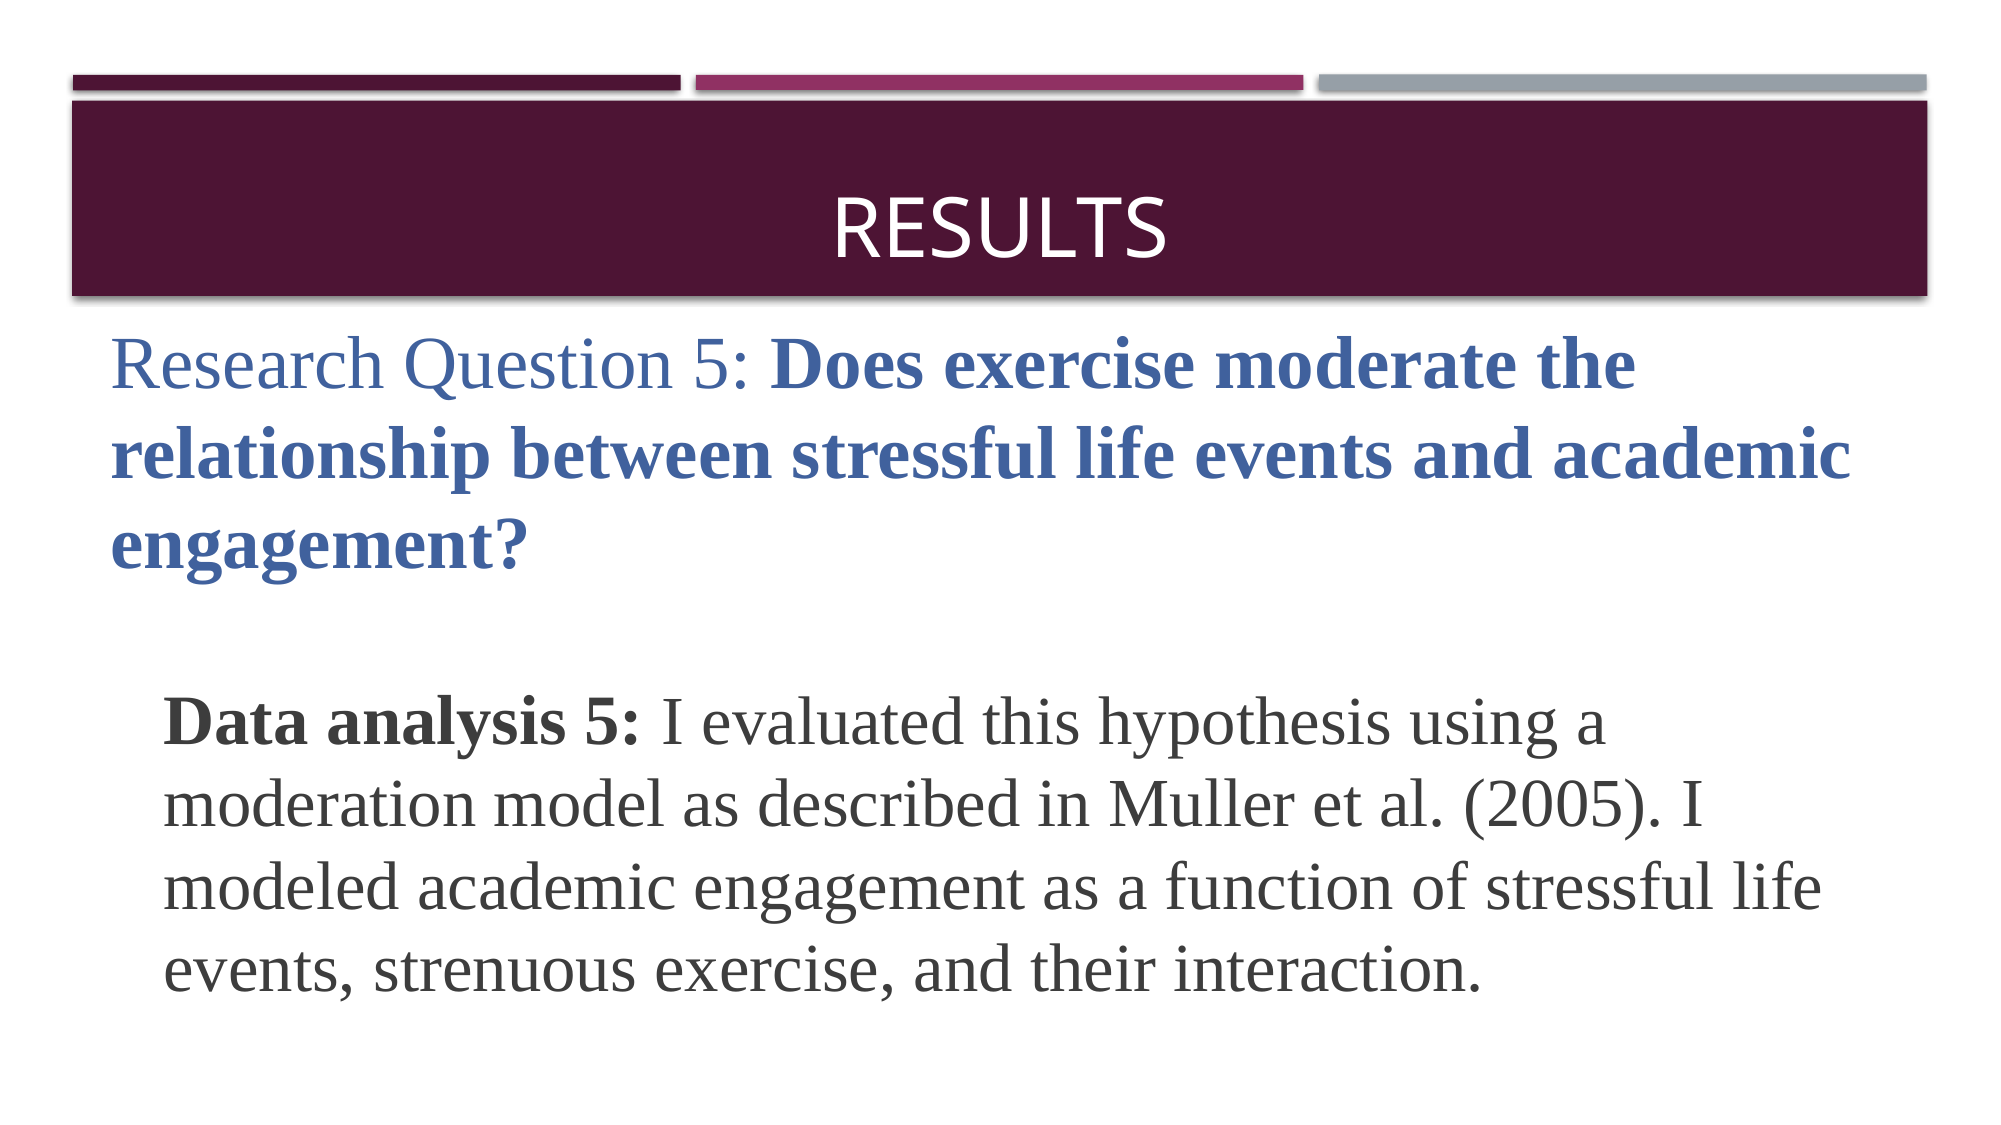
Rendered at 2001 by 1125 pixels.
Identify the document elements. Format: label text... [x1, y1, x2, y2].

list Research Question 5: Does exercise moderate the relationship between stressful life events and academic engagement? Data analysis 5: I evaluated this hypothesis using a moderation model as described in Muller et al. (2005). I modeled academic engagement as a function of stressful life events, strenuous exercise, and their interaction. [95, 305, 1905, 1096]
title results [95, 115, 1905, 282]
